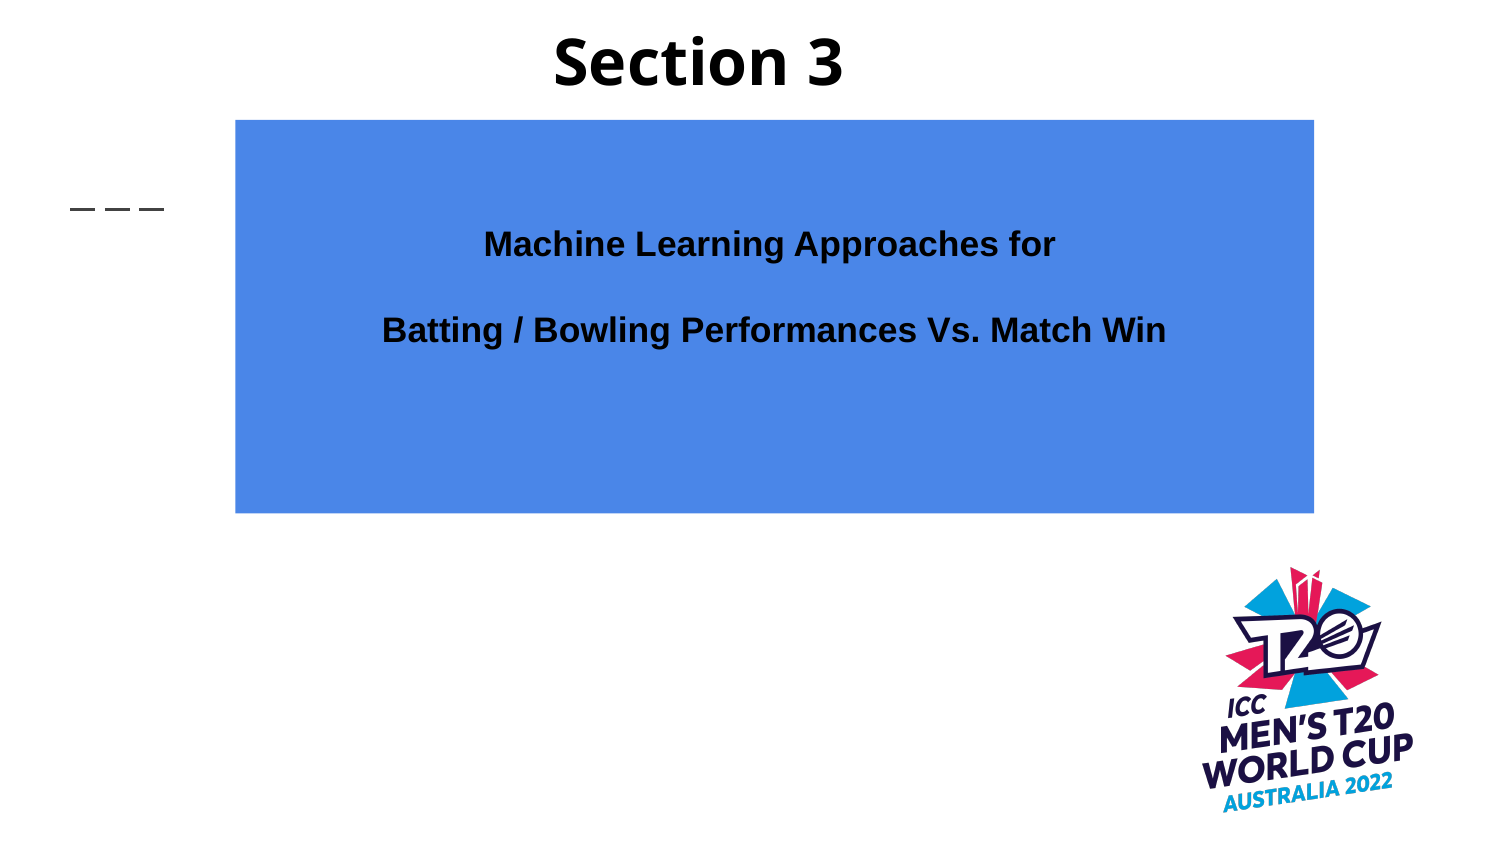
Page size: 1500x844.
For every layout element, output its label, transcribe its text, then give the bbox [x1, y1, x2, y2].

title Section 3 [0, 72, 1398, 193]
picture [1202, 567, 1413, 814]
text_box Machine Learning Approaches for Batting / Bowling Performances Vs. Match Win [235, 119, 1315, 514]
